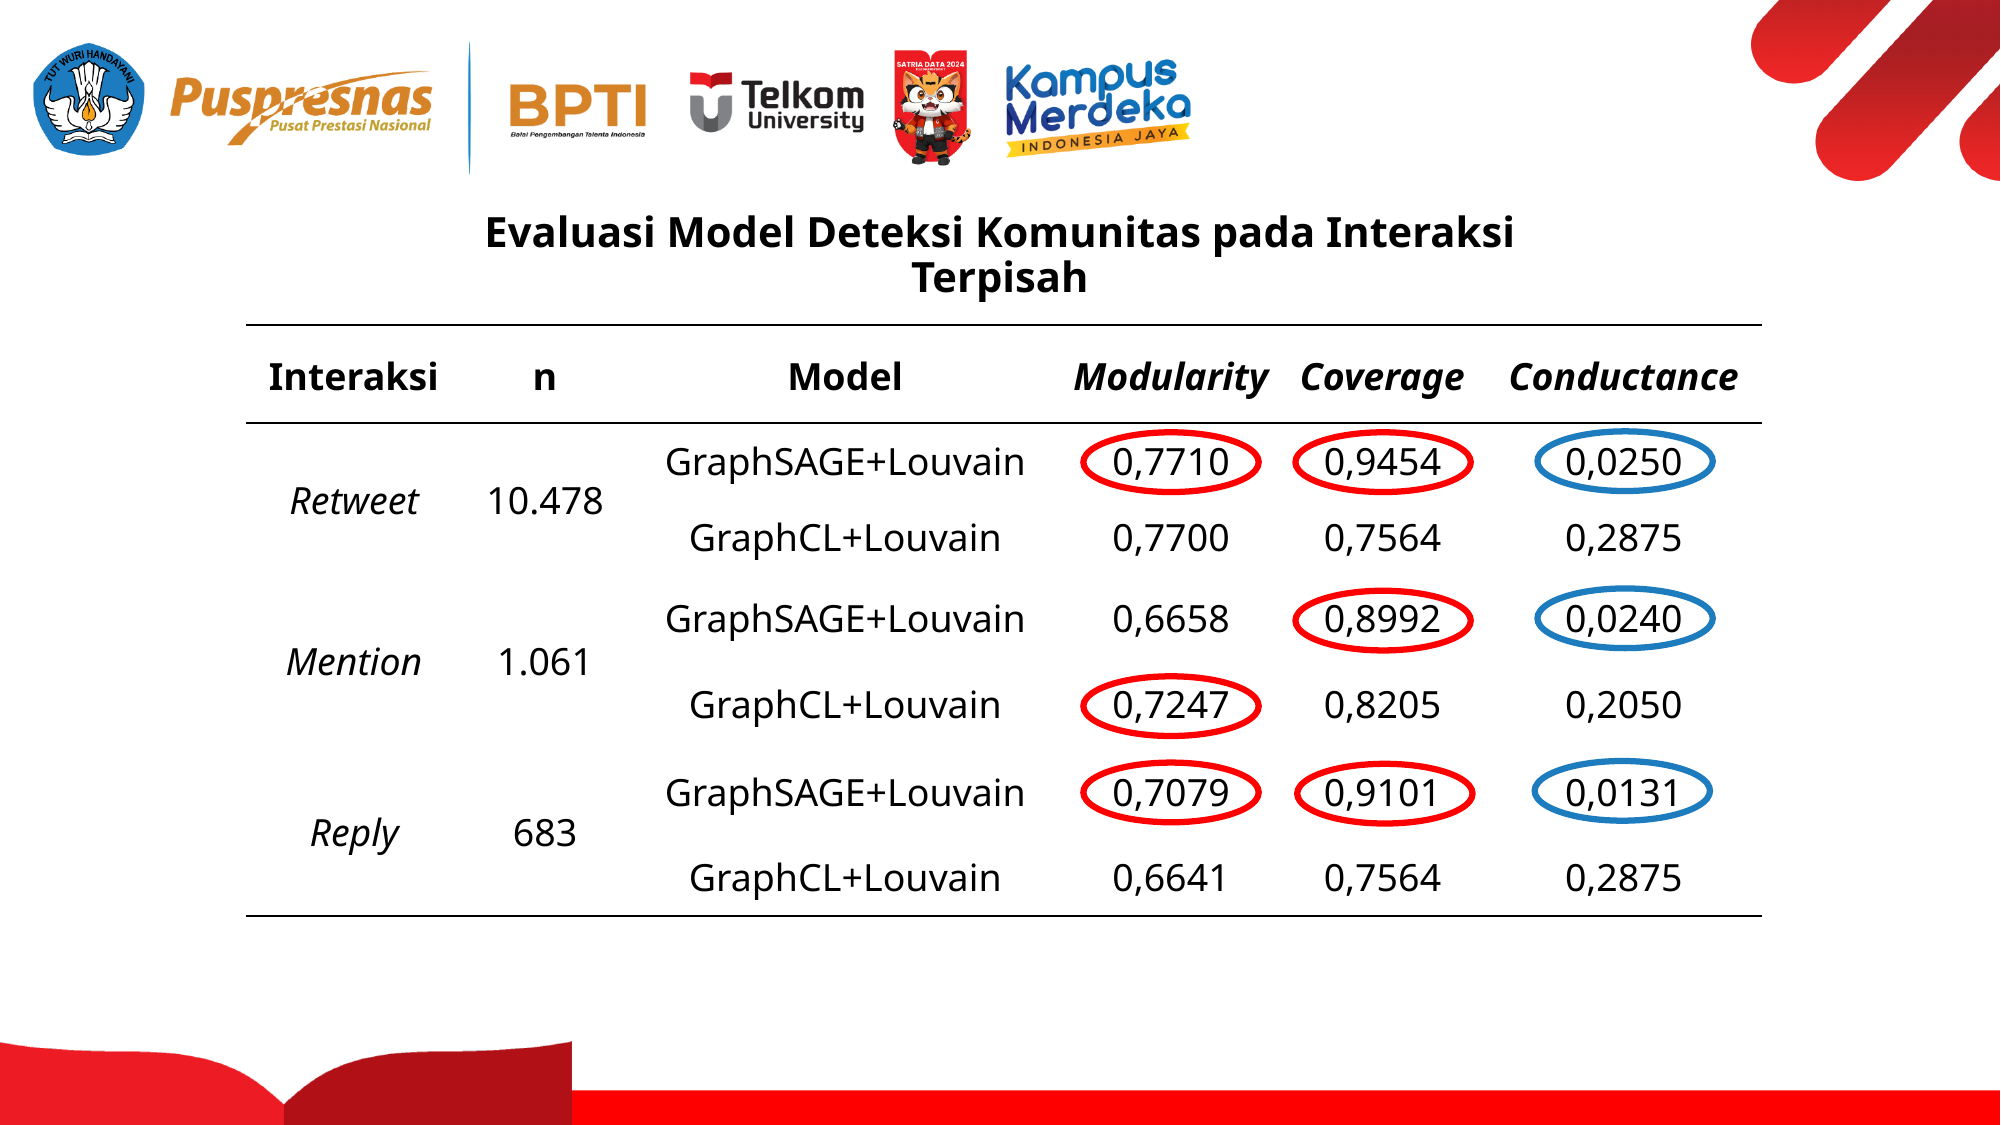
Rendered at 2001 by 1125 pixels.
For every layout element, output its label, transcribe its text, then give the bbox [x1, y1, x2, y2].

table_cell GraphSAGE+Louvain [628, 574, 1063, 660]
text_box [1533, 759, 1712, 823]
table_cell 0,6658 [1063, 574, 1279, 660]
table_cell 1.061 [462, 574, 628, 745]
text_box [1293, 430, 1473, 494]
table_cell 0,7247 [1063, 660, 1279, 745]
text_box [1081, 761, 1261, 824]
text_box [1295, 762, 1475, 826]
table_cell 0,7710 [1063, 424, 1279, 496]
table_cell 0,7700 [1063, 496, 1279, 574]
table_cell 0,0131 [1486, 745, 1762, 835]
table_cell 0,9101 [1279, 745, 1486, 835]
picture [0, 0, 1253, 459]
table_cell 0,2875 [1486, 835, 1762, 915]
table_cell GraphCL+Louvain [628, 496, 1063, 574]
table_cell 0,7564 [1279, 835, 1486, 915]
table_cell GraphCL+Louvain [628, 660, 1063, 745]
table_cell 0,7564 [1279, 496, 1486, 574]
table_cell Reply [246, 745, 462, 915]
picture [0, 1028, 583, 1125]
table_cell 0,2050 [1486, 660, 1762, 745]
table_cell Retweet [246, 459, 462, 574]
text_box [1081, 674, 1261, 738]
text_box [583, 1089, 2000, 1125]
text_box [1535, 586, 1715, 650]
text_box [1081, 449, 1261, 494]
table_cell 0,7079 [1063, 745, 1279, 835]
table_header Modularity [1253, 326, 1279, 422]
table_cell 0,8992 [1279, 574, 1486, 660]
table_cell GraphSAGE+Louvain [628, 459, 1063, 496]
table_cell 0,6641 [1063, 835, 1279, 915]
table_cell 10.478 [462, 459, 628, 574]
table_cell 0,0250 [1486, 424, 1762, 496]
table_cell 0,2875 [1486, 496, 1762, 574]
text_box [1293, 589, 1473, 652]
table_cell 0,9454 [1279, 424, 1486, 496]
table_cell Mention [246, 574, 462, 745]
picture [1750, 0, 2000, 284]
table_cell 0,0240 [1486, 574, 1762, 660]
table_header Conductance [1486, 326, 1762, 422]
table_header Coverage [1279, 326, 1486, 422]
table_cell 683 [462, 745, 628, 915]
table_cell 0,8205 [1279, 660, 1486, 745]
table_cell GraphCL+Louvain [628, 835, 1063, 915]
table_cell GraphSAGE+Louvain [628, 745, 1063, 835]
text_box [1535, 429, 1715, 493]
text_box Evaluasi Model Deteksi Komunitas pada Interaksi Terpisah [1253, 224, 1616, 289]
